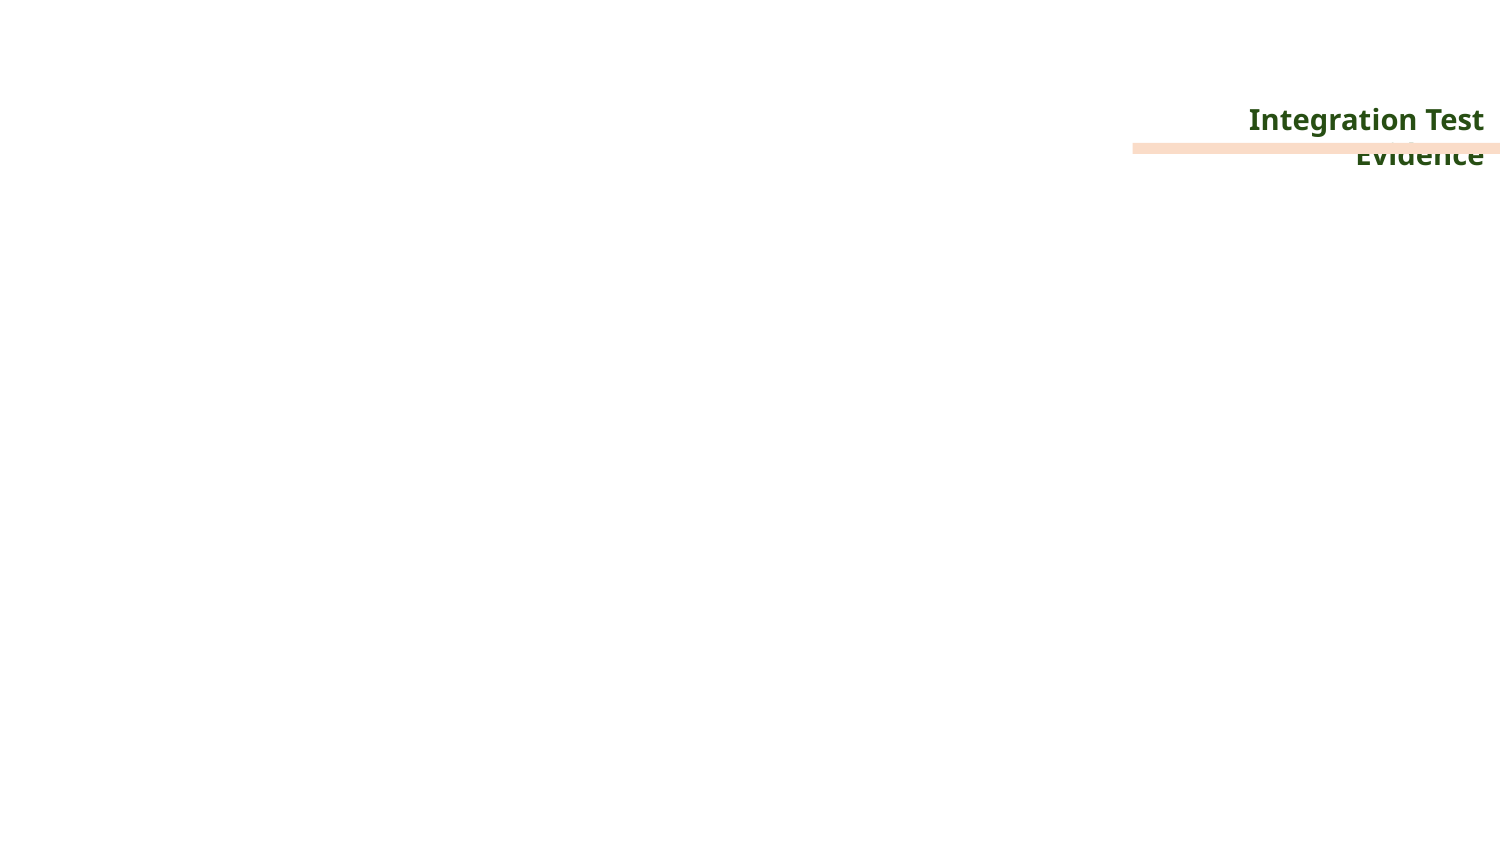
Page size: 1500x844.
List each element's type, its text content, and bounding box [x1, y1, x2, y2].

title Integration Test Evidence [1119, 86, 1500, 154]
text_box [1132, 142, 1500, 154]
